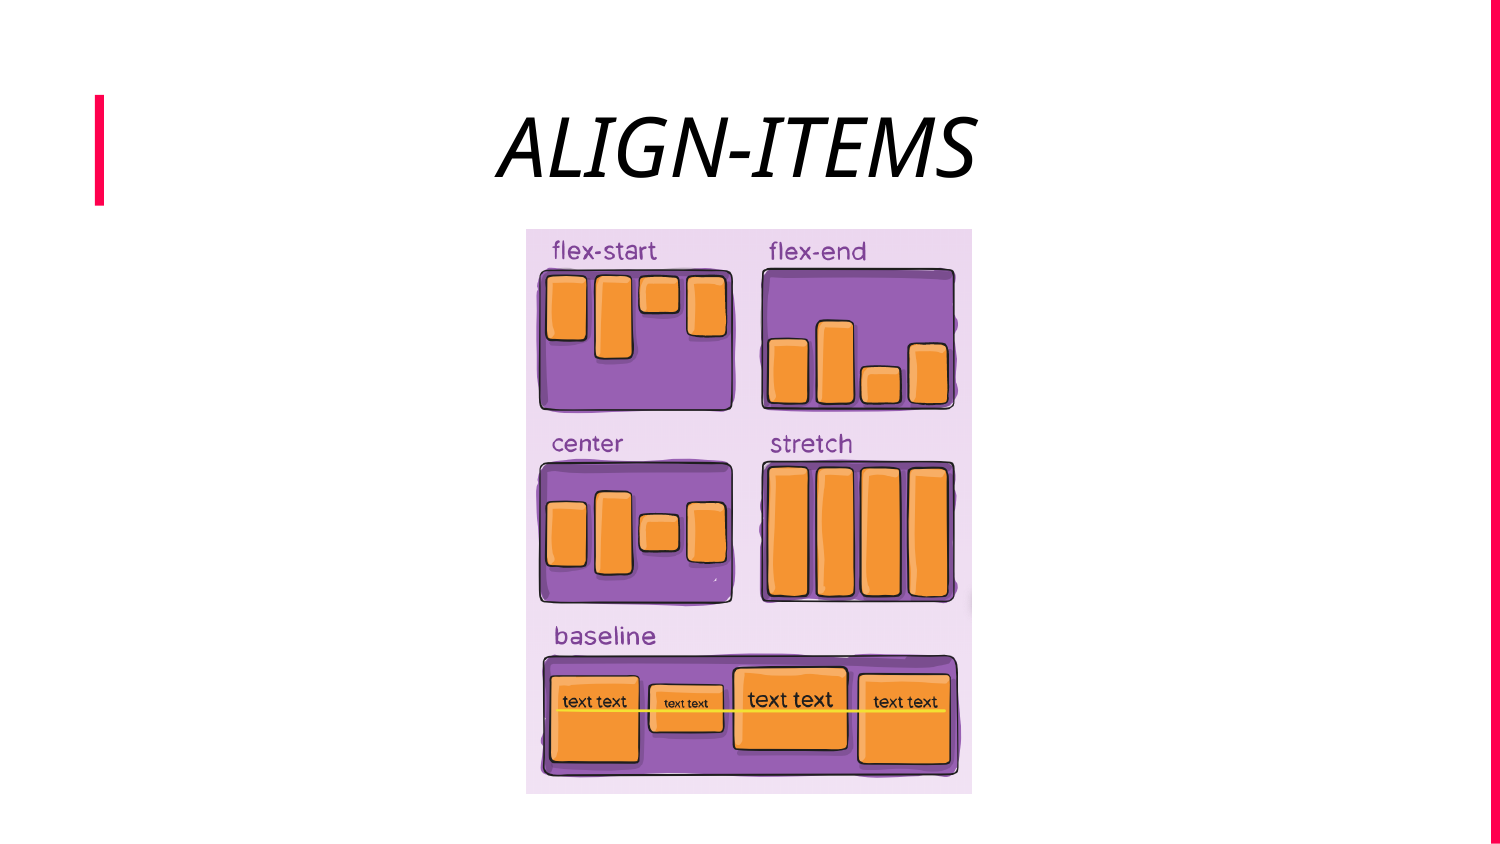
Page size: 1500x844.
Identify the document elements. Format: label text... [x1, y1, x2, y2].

picture [526, 229, 973, 794]
text_box ALIGN-ITEMS [165, 54, 1334, 230]
